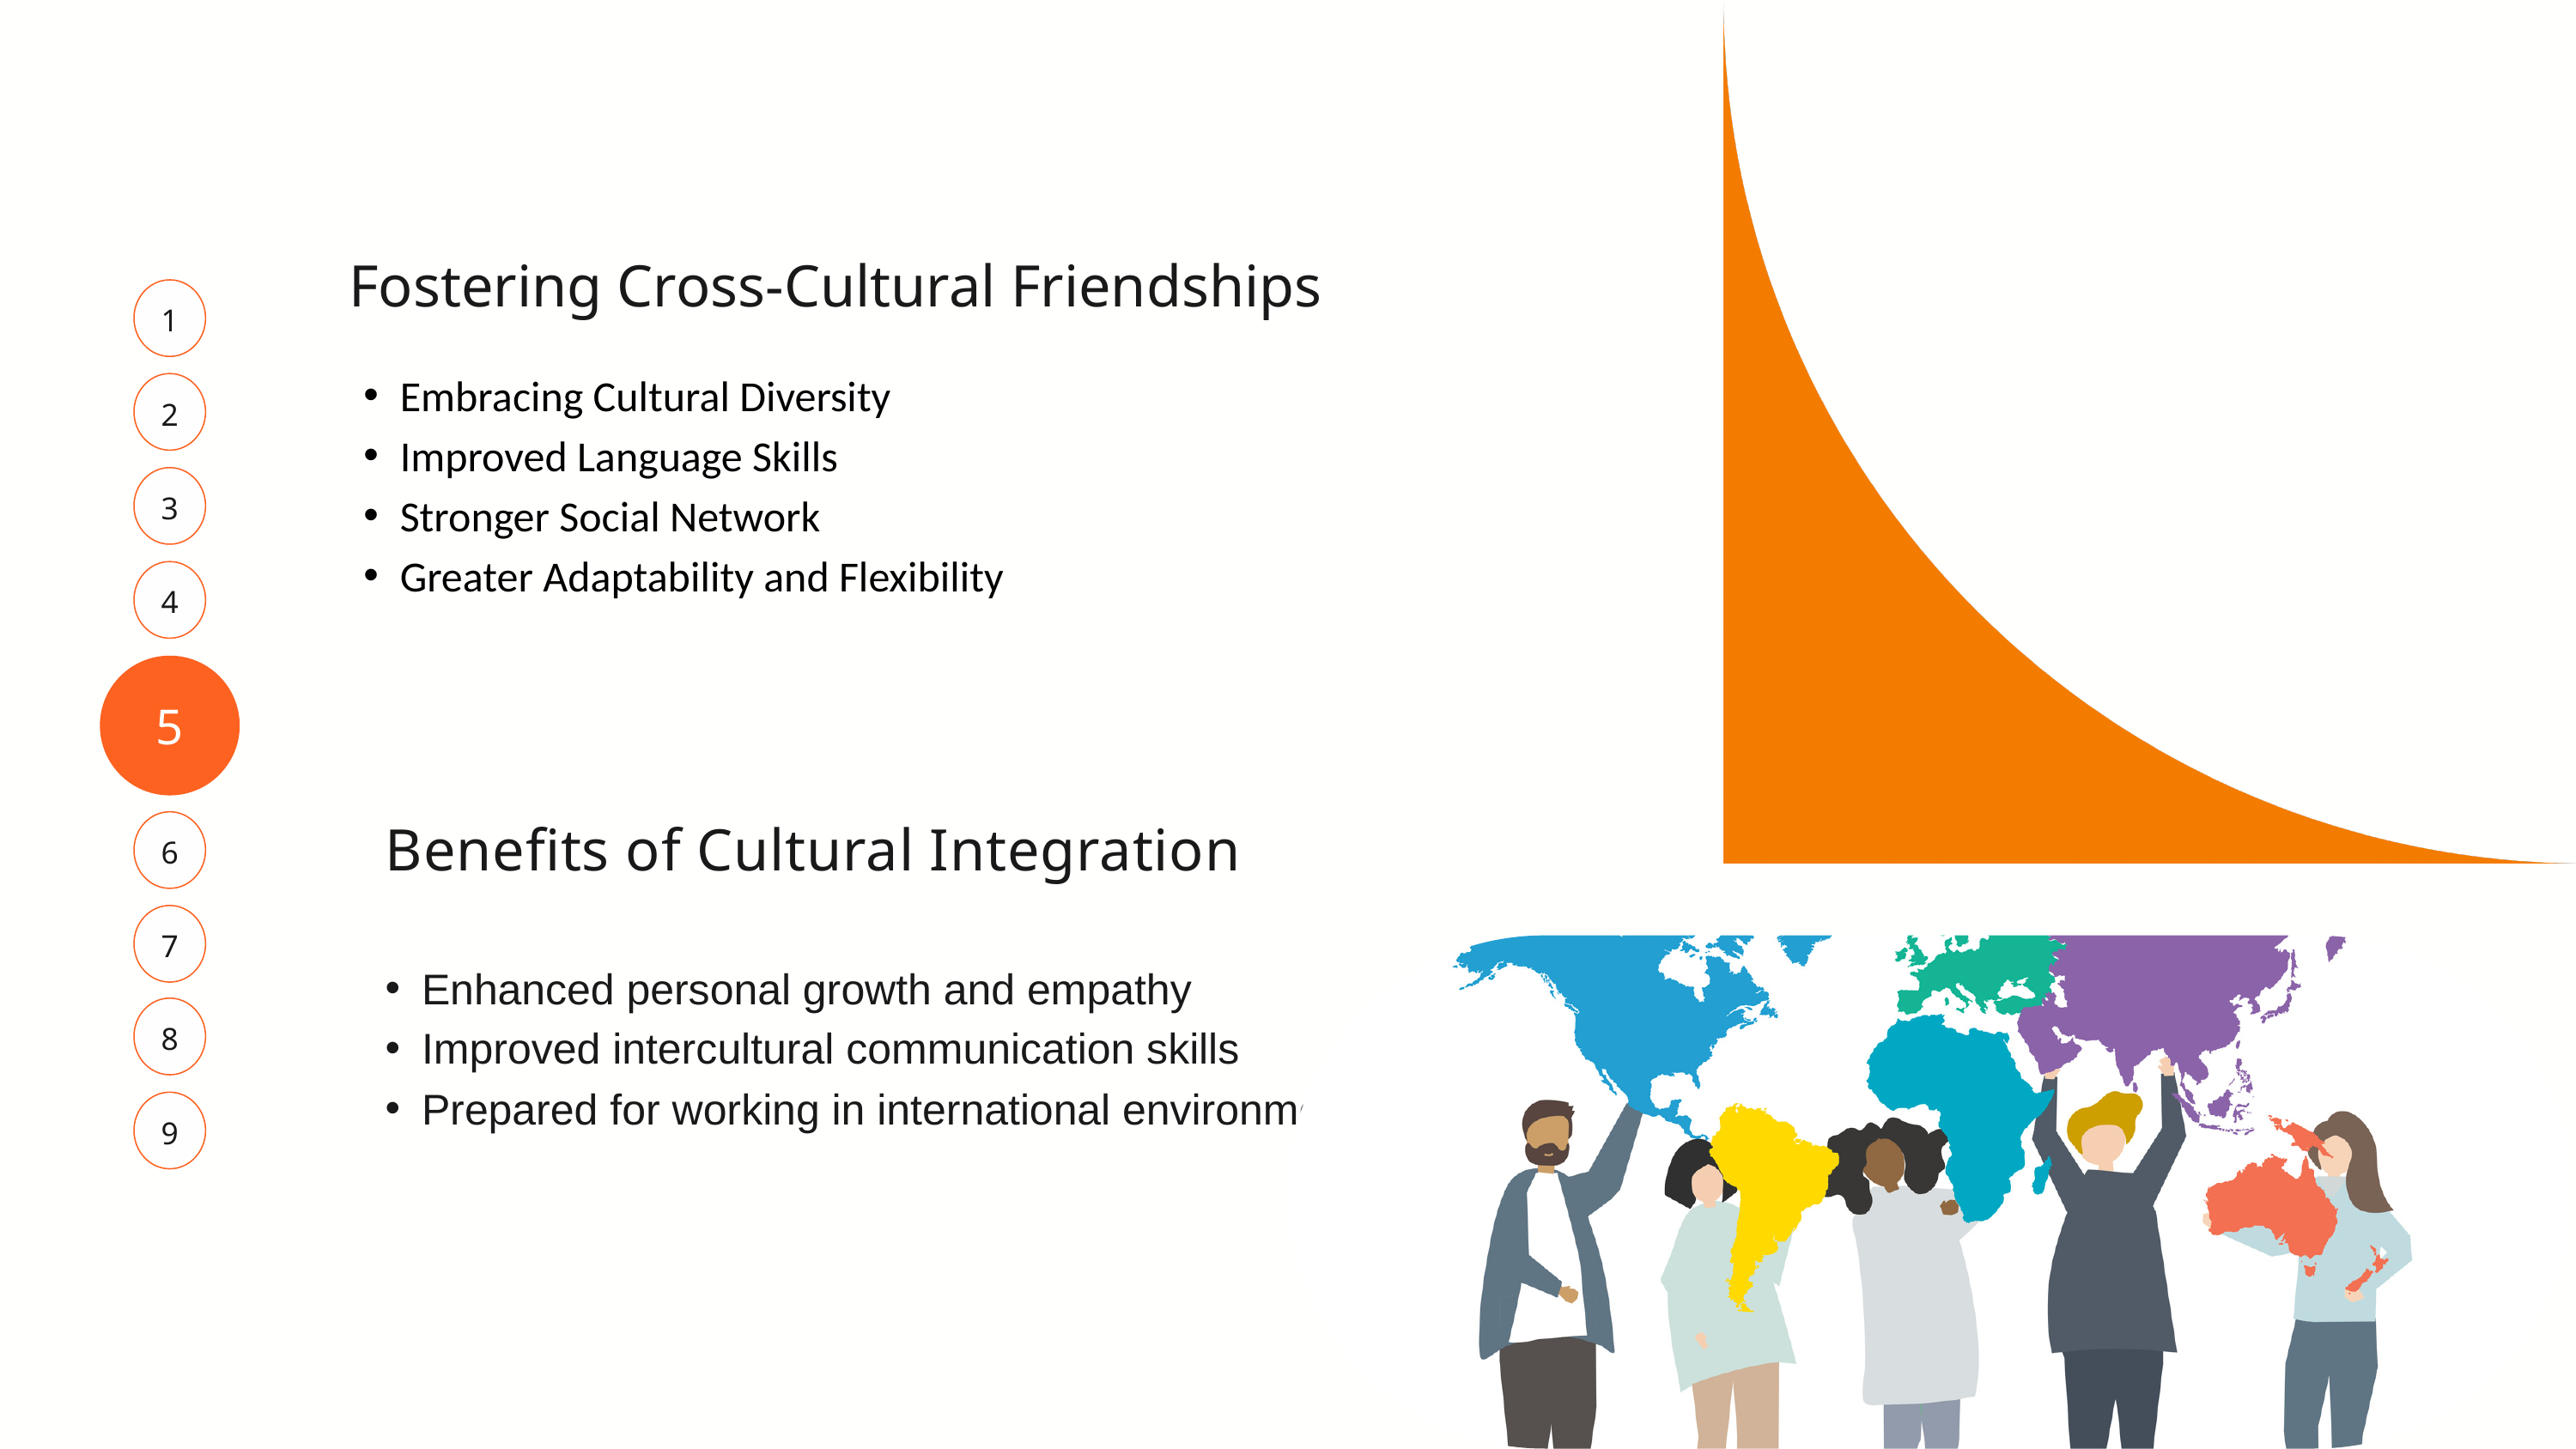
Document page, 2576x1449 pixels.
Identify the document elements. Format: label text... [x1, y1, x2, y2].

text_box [100, 655, 240, 796]
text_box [133, 279, 206, 357]
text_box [133, 373, 206, 451]
text_box Enhanced personal growth and empathy Improved intercultural communication skills Prepared for working in international environments [349, 953, 1283, 1193]
text_box Fostering Cross-Cultural Friendships [349, 238, 1451, 318]
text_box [1287, 935, 2572, 1449]
text_box [1723, 0, 2576, 864]
text_box Benefits of Cultural Integration [385, 819, 1384, 882]
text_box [133, 561, 206, 639]
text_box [133, 1092, 206, 1169]
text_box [133, 467, 206, 545]
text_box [133, 811, 206, 889]
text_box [133, 905, 206, 983]
text_box Embracing Cultural Diversity Improved Language Skills Stronger Social Network Greater Adaptability and Flexibility [326, 360, 1723, 601]
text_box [133, 997, 206, 1076]
